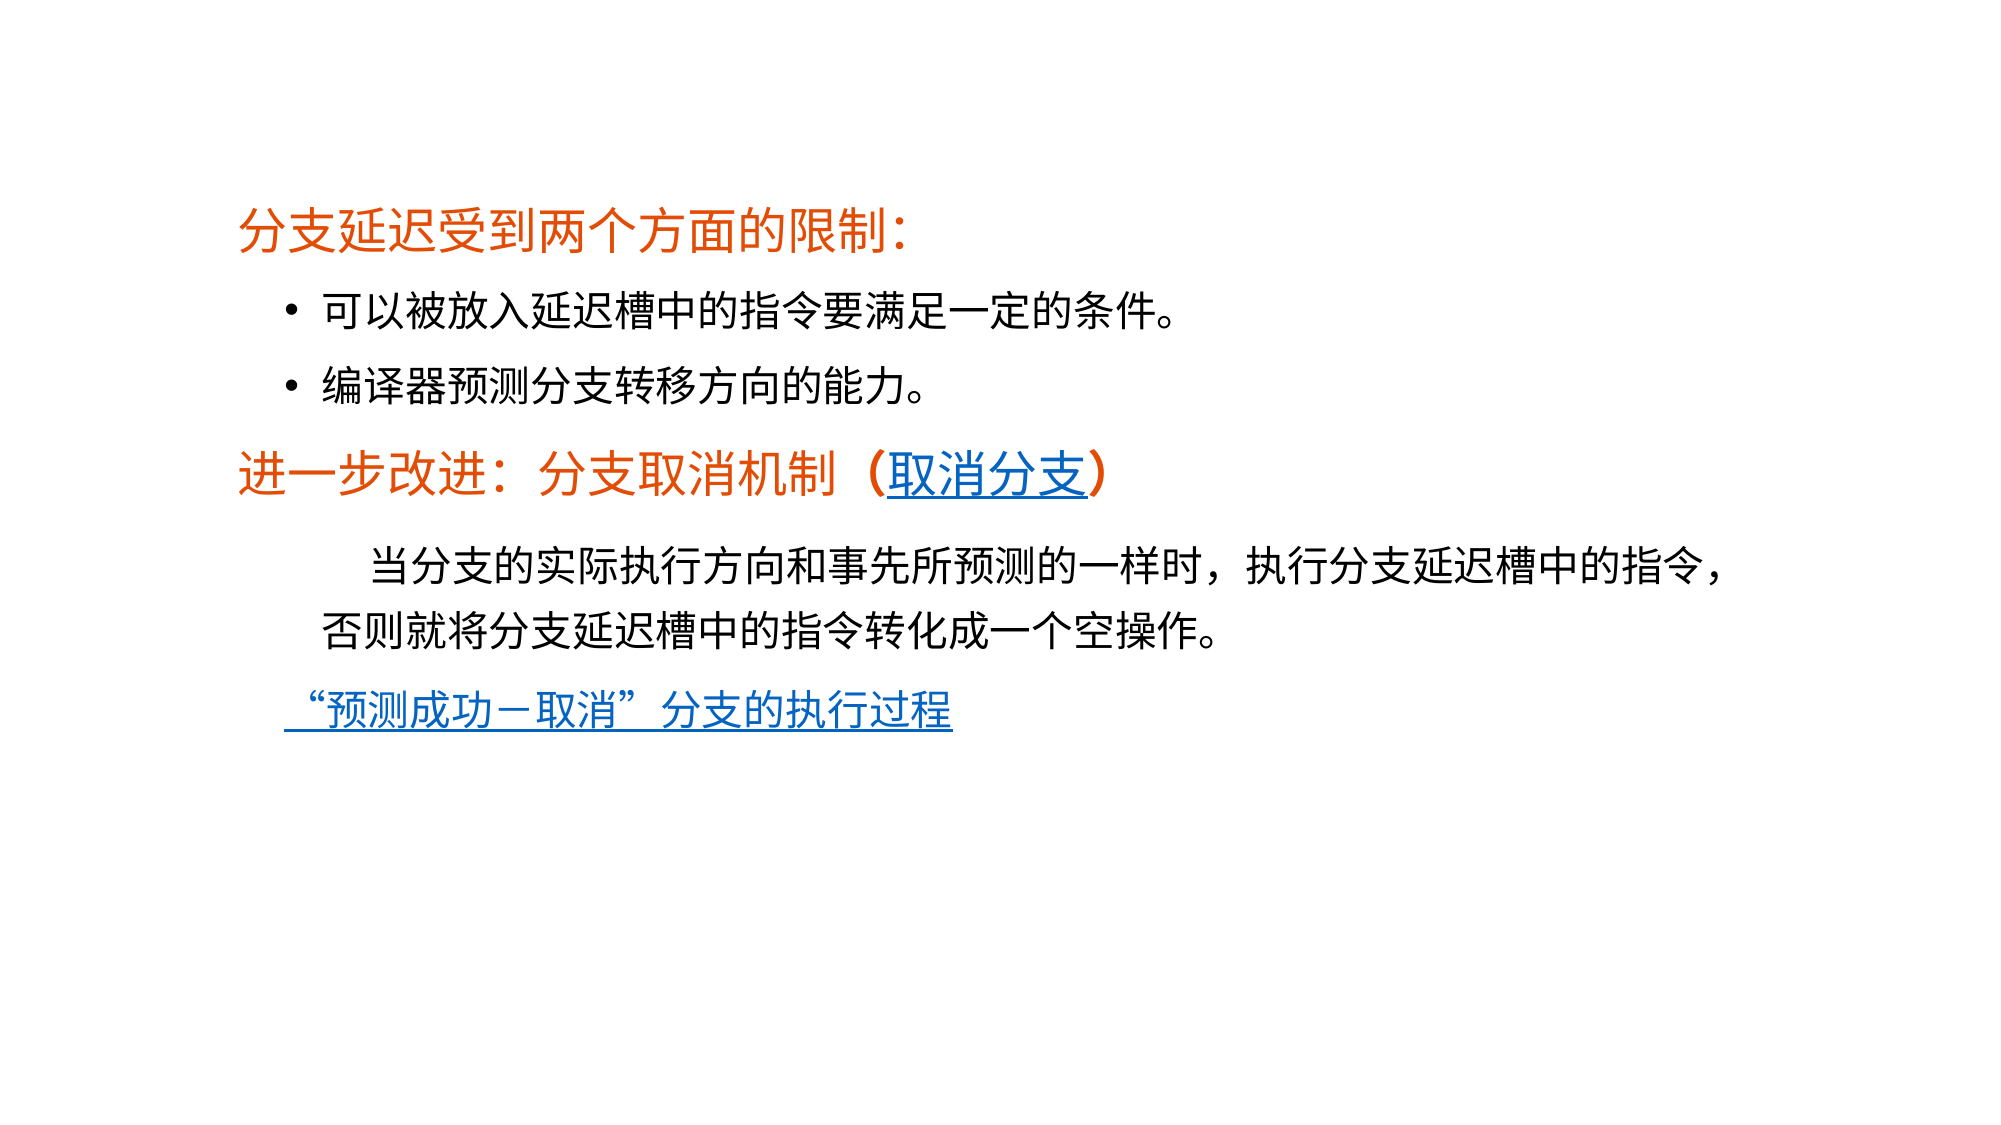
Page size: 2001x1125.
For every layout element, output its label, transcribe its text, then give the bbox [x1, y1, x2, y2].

list 分支延迟受到两个方面的限制： 可以被放入延迟槽中的指令要满足一定的条件。 编译器预测分支转移方向的能力。 进一步改进：分支取消机制（取消分支） 当分支的实际执行方向和事先所预测的一样时，执行分支延迟槽中的指令，否则就将分支延迟槽中的指令转化成一个空操作。 “预测成功－取消”分支的执行过程 [119, 173, 1721, 762]
